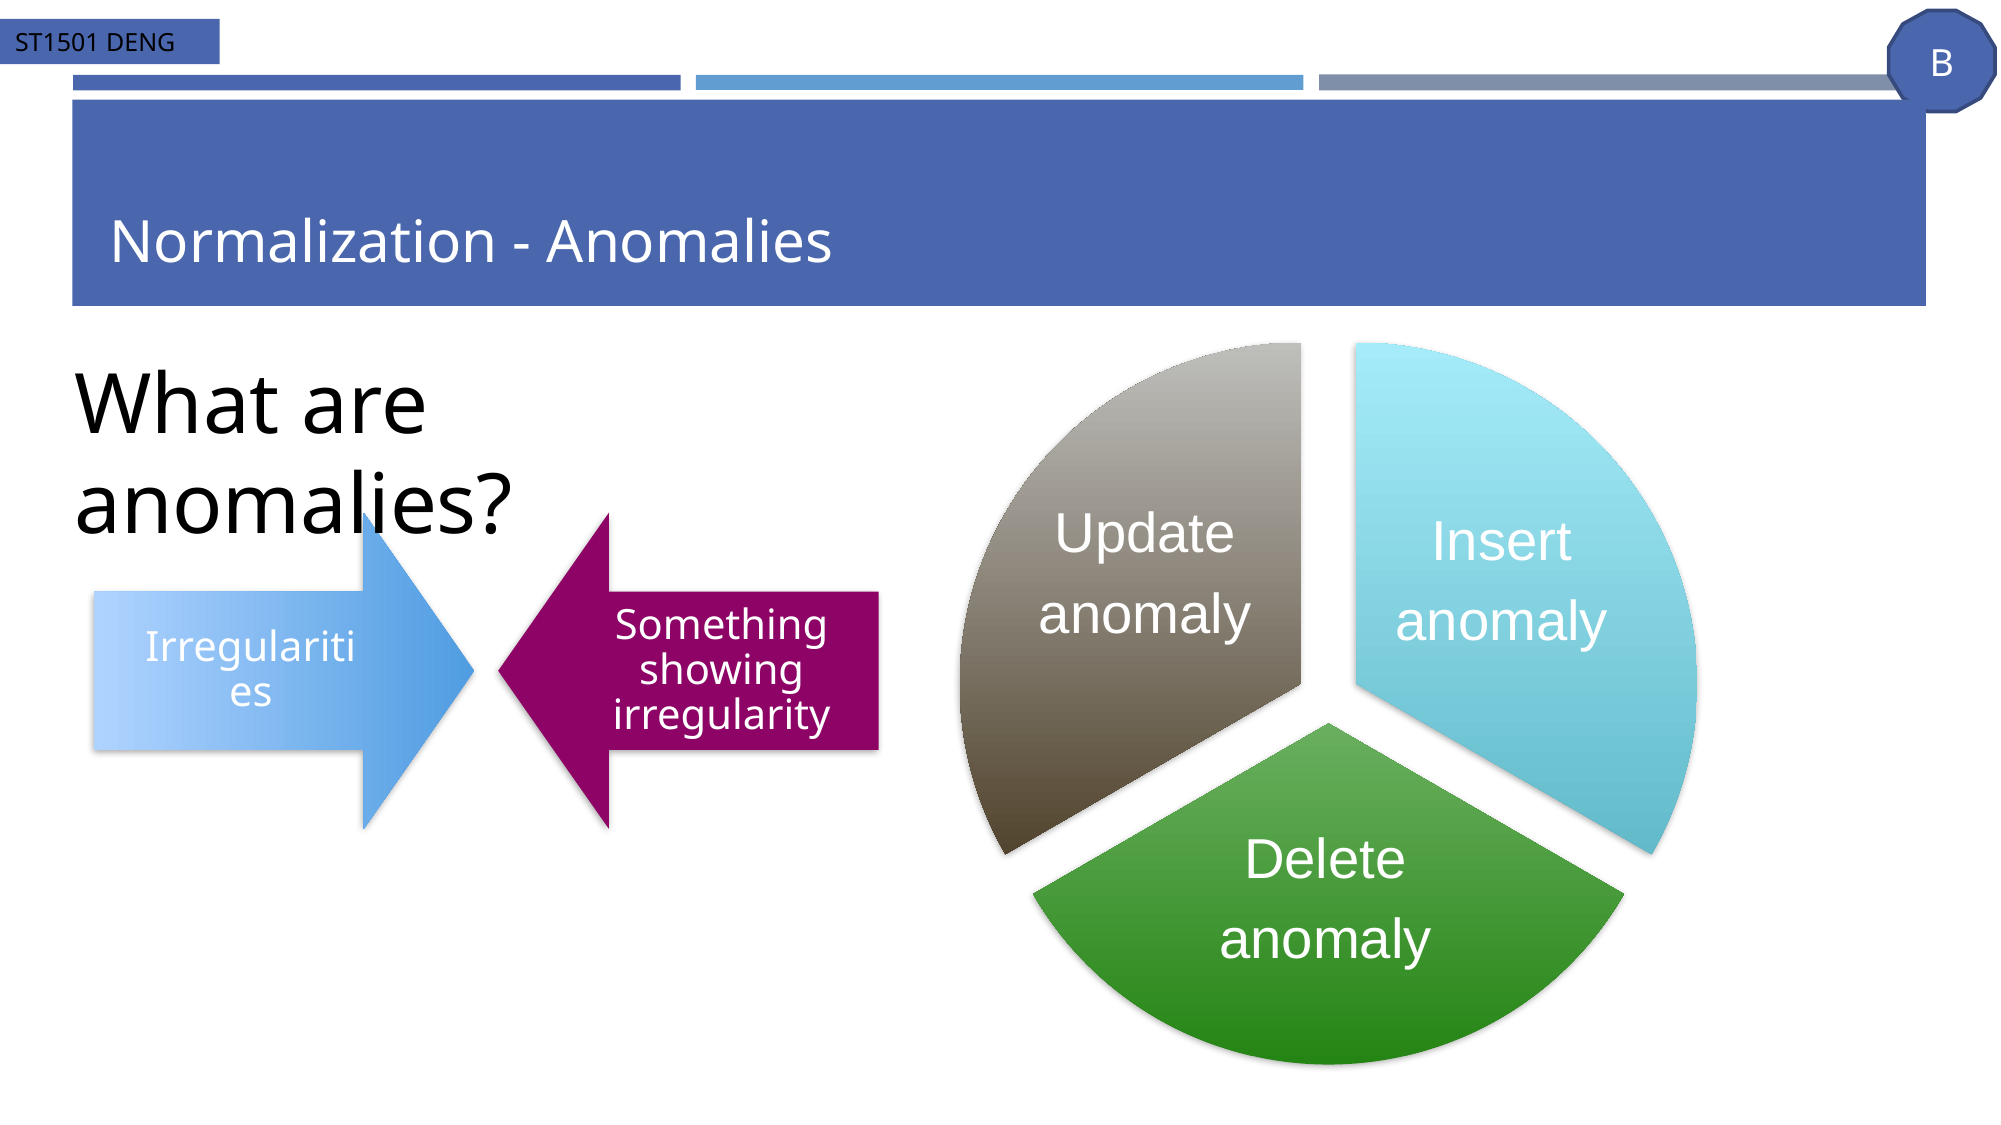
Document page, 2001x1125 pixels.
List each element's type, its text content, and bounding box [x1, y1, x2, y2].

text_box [959, 342, 1643, 1025]
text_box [987, 382, 1670, 1065]
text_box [93, 512, 475, 830]
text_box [1645, 342, 1698, 1025]
text_box What are anomalies? [59, 342, 892, 558]
title Normalization - Anomalies [94, 119, 1904, 282]
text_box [497, 512, 879, 830]
